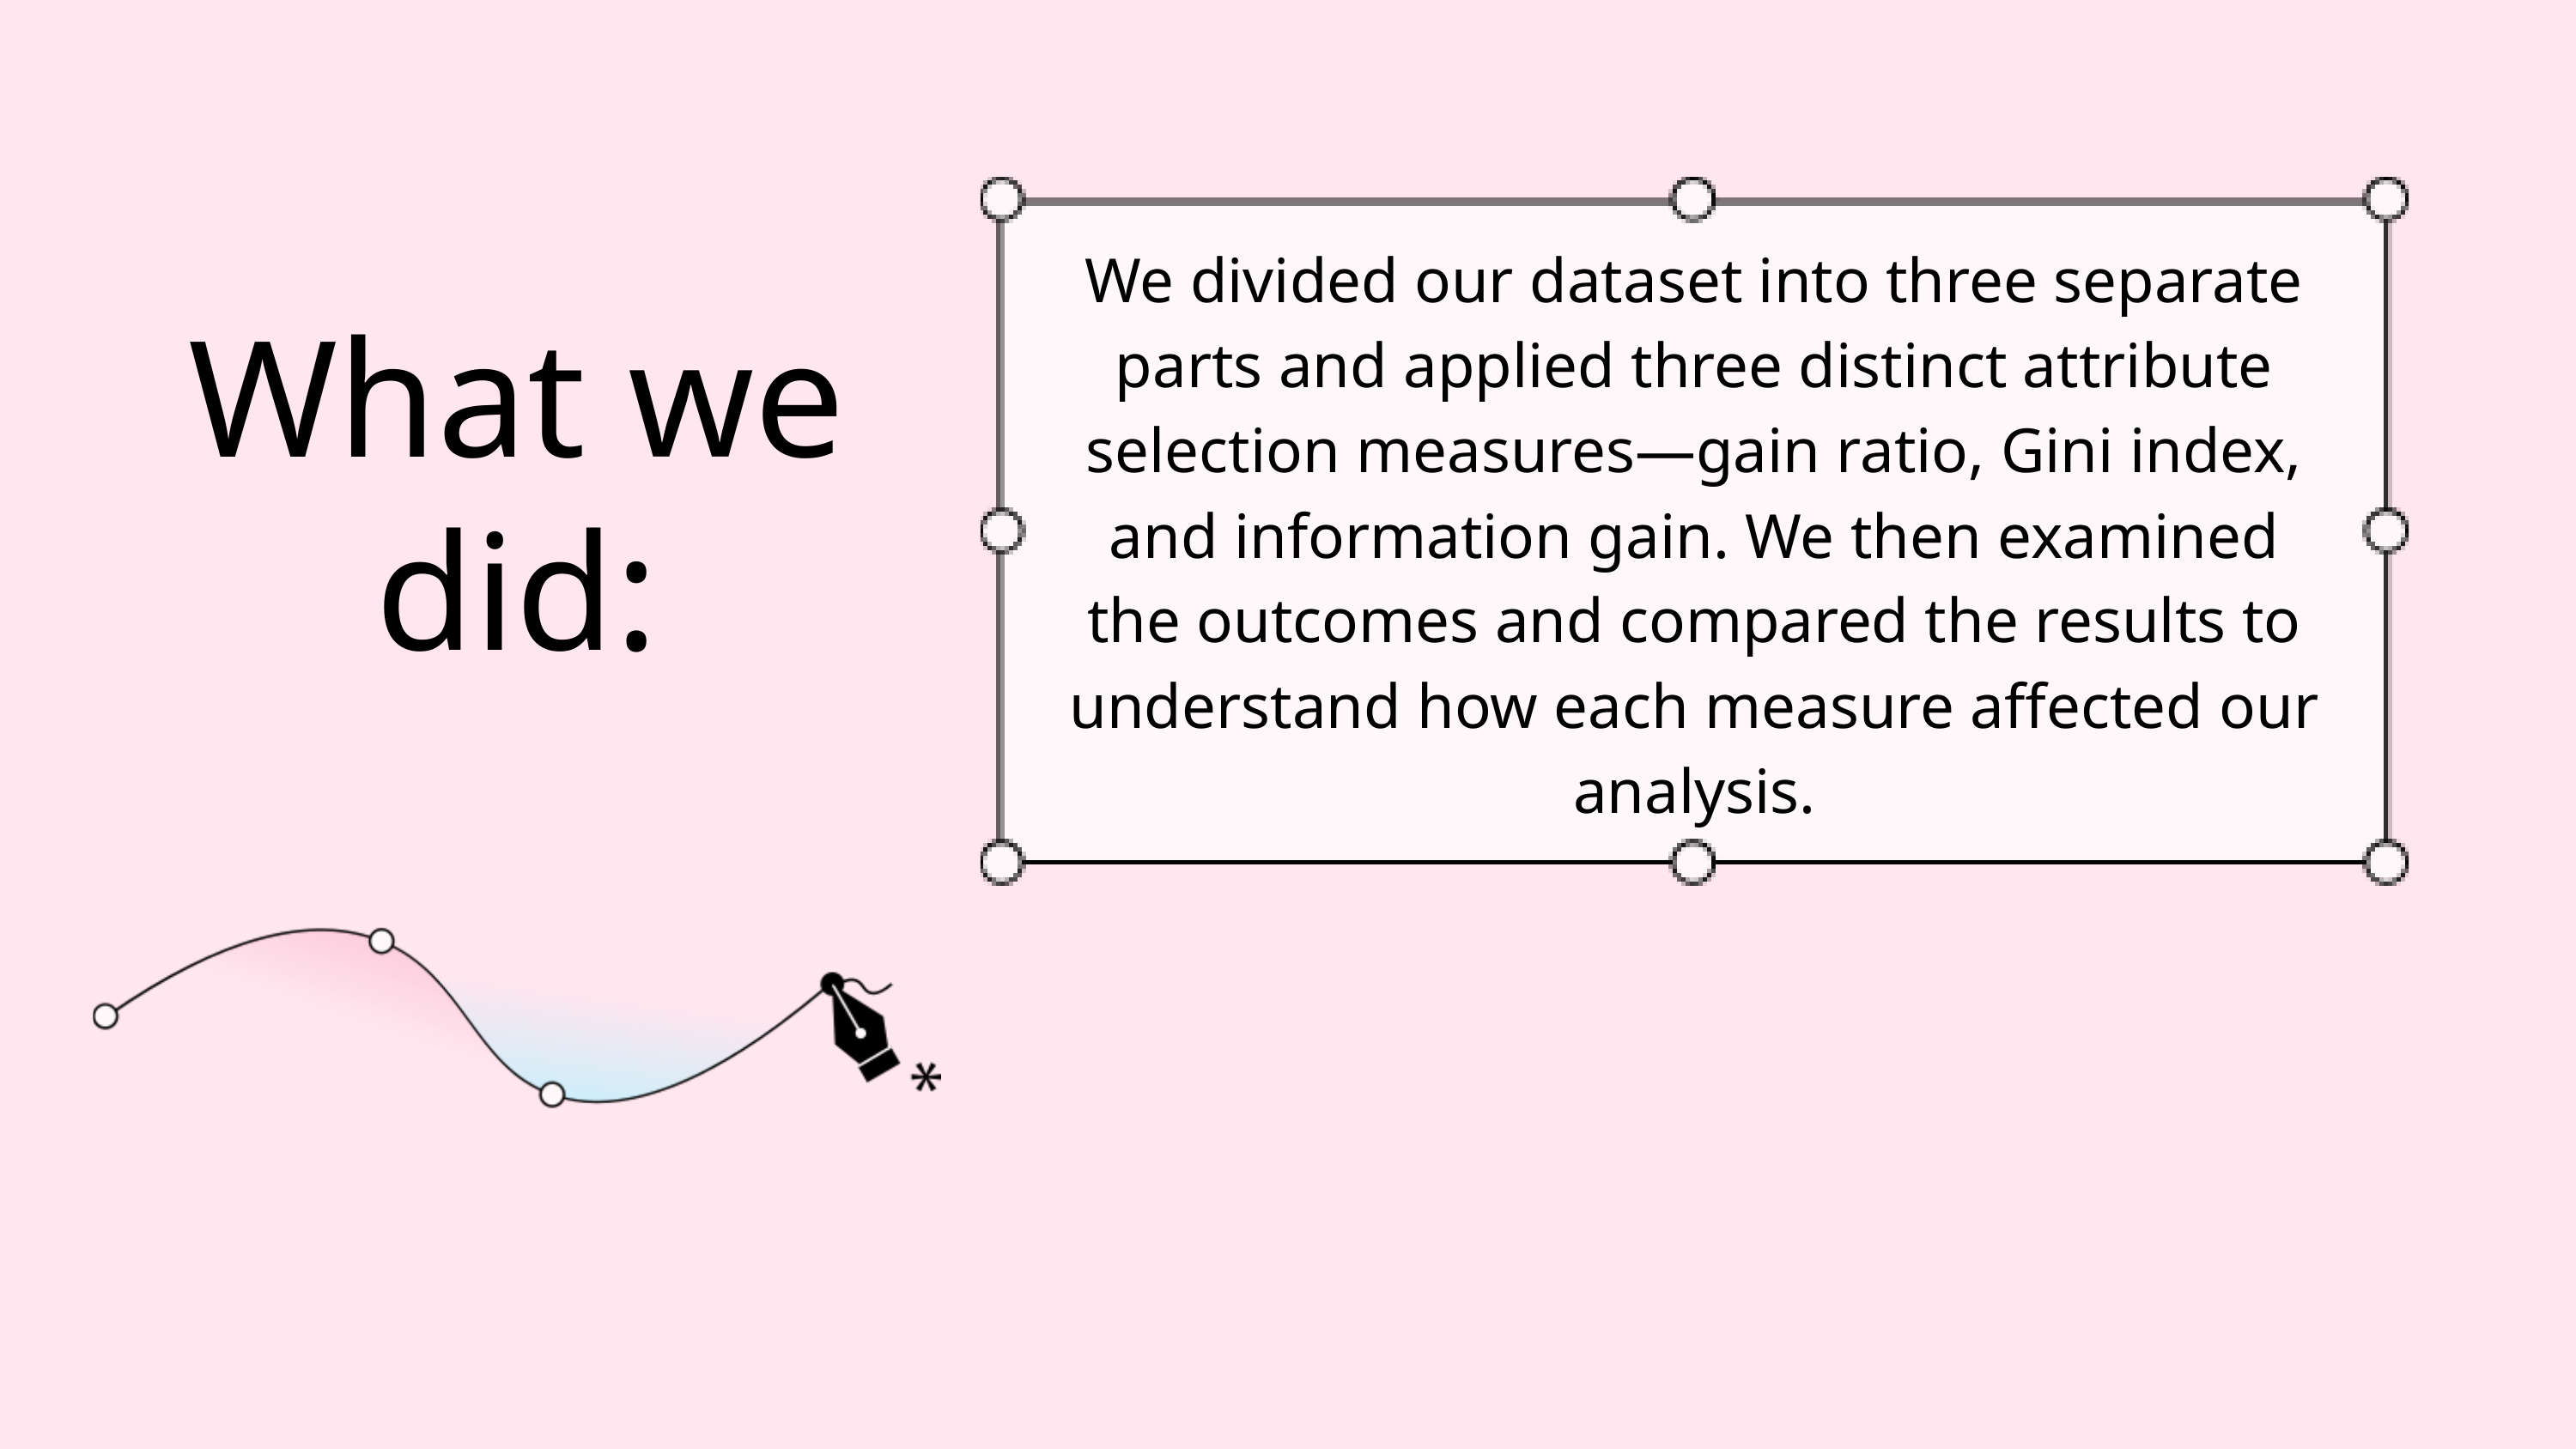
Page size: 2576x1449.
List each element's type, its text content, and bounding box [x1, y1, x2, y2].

text_box What we did: [132, 295, 902, 682]
text_box [93, 906, 941, 1119]
text_box We divided our dataset into three separate parts and applied three distinct attribute selection measures—gain ratio, Gini index, and information gain. We then examined the outcomes and compared the results to understand how each measure affected our analysis. [1066, 229, 2323, 826]
text_box [980, 177, 2409, 886]
